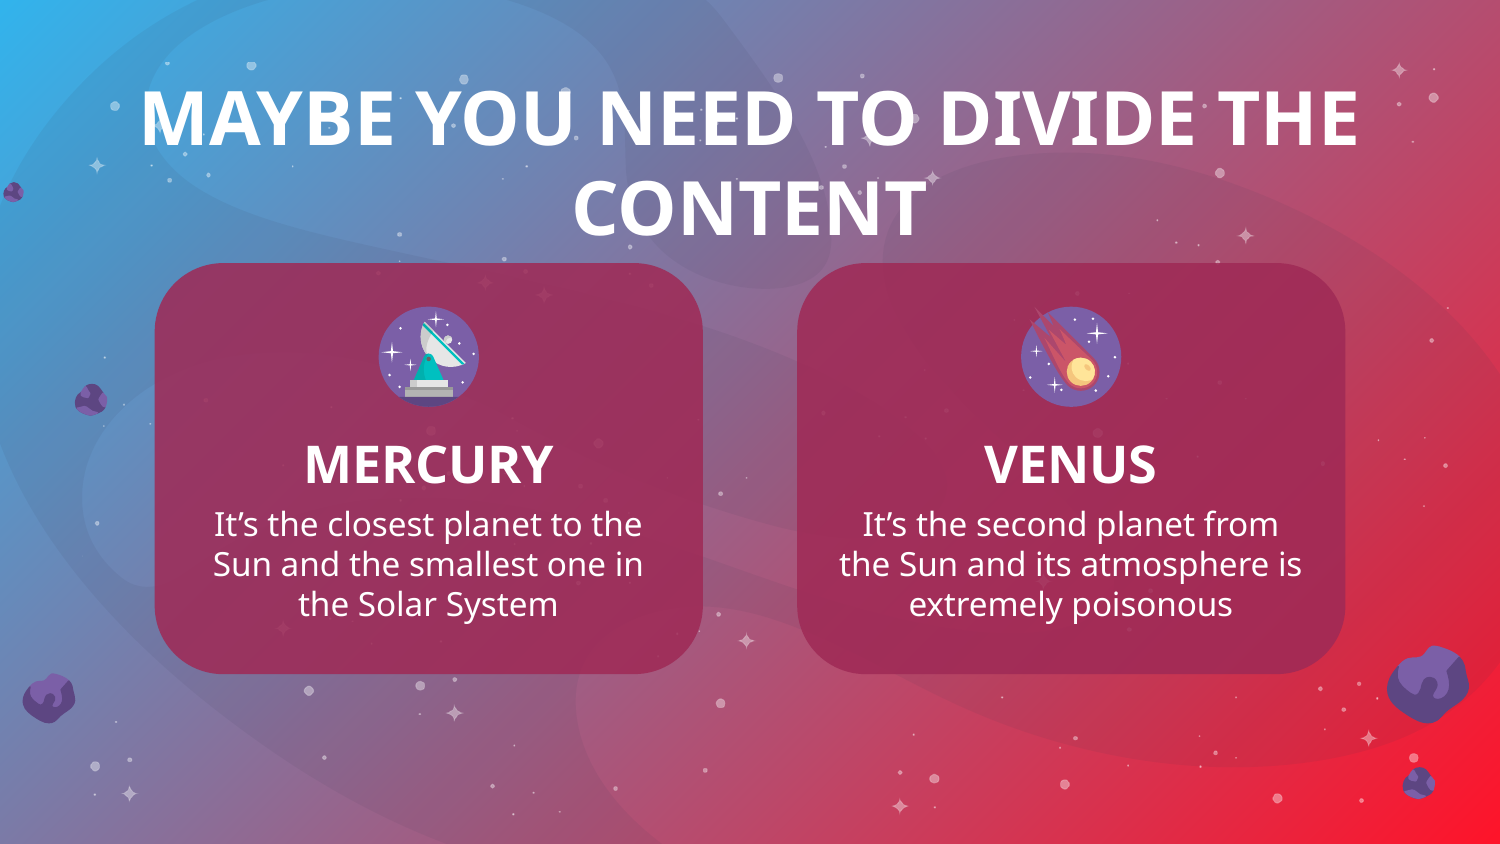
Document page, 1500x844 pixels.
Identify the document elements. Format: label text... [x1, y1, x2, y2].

title MERCURY [194, 434, 663, 491]
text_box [378, 306, 480, 407]
title VENUS [837, 434, 1306, 491]
subtitle It’s the closest planet to the Sun and the smallest one in the Solar System [194, 503, 663, 643]
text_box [1020, 306, 1122, 408]
title MAYBE YOU NEED TO DIVIDE THE CONTENT [118, 70, 1382, 149]
subtitle It’s the second planet from the Sun and its atmosphere is extremely poisonous [837, 503, 1306, 643]
picture [0, 0, 1500, 844]
